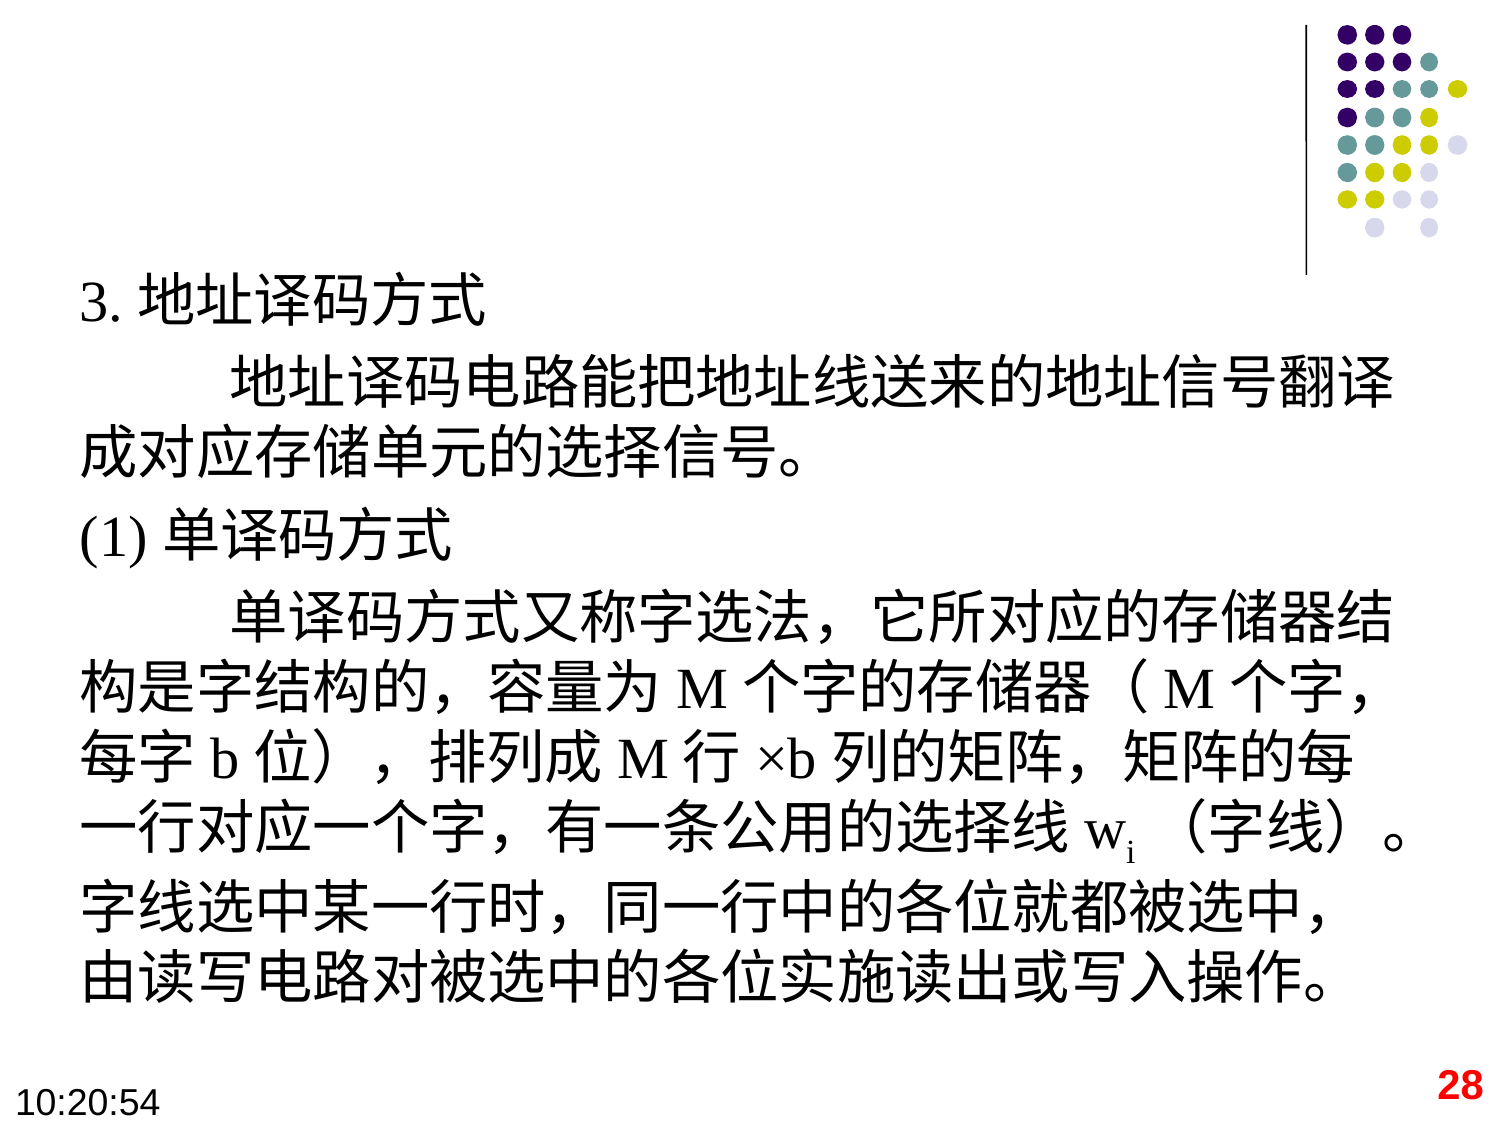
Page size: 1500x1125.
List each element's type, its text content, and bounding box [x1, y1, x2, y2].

slide_number 28 [1148, 1049, 1499, 1125]
list 3.地址译码方式 地址译码电路能把地址线送来的地址信号翻译成对应存储单元的选择信号。 (1)单译码方式 单译码方式又称字选法，它所对应的存储器结构是字结构的，容量为M个字的存储器（M个字，每字b位），排列成M行×b列的矩阵，矩阵的每一行对应一个字，有一条公用的选择线wi（字线）。字线选中某一行时，同一行中的各位就都被选中，由读写电路对被选中的各位实施读出或写入操作。 [64, 255, 1412, 1024]
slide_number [0, 1070, 195, 1123]
